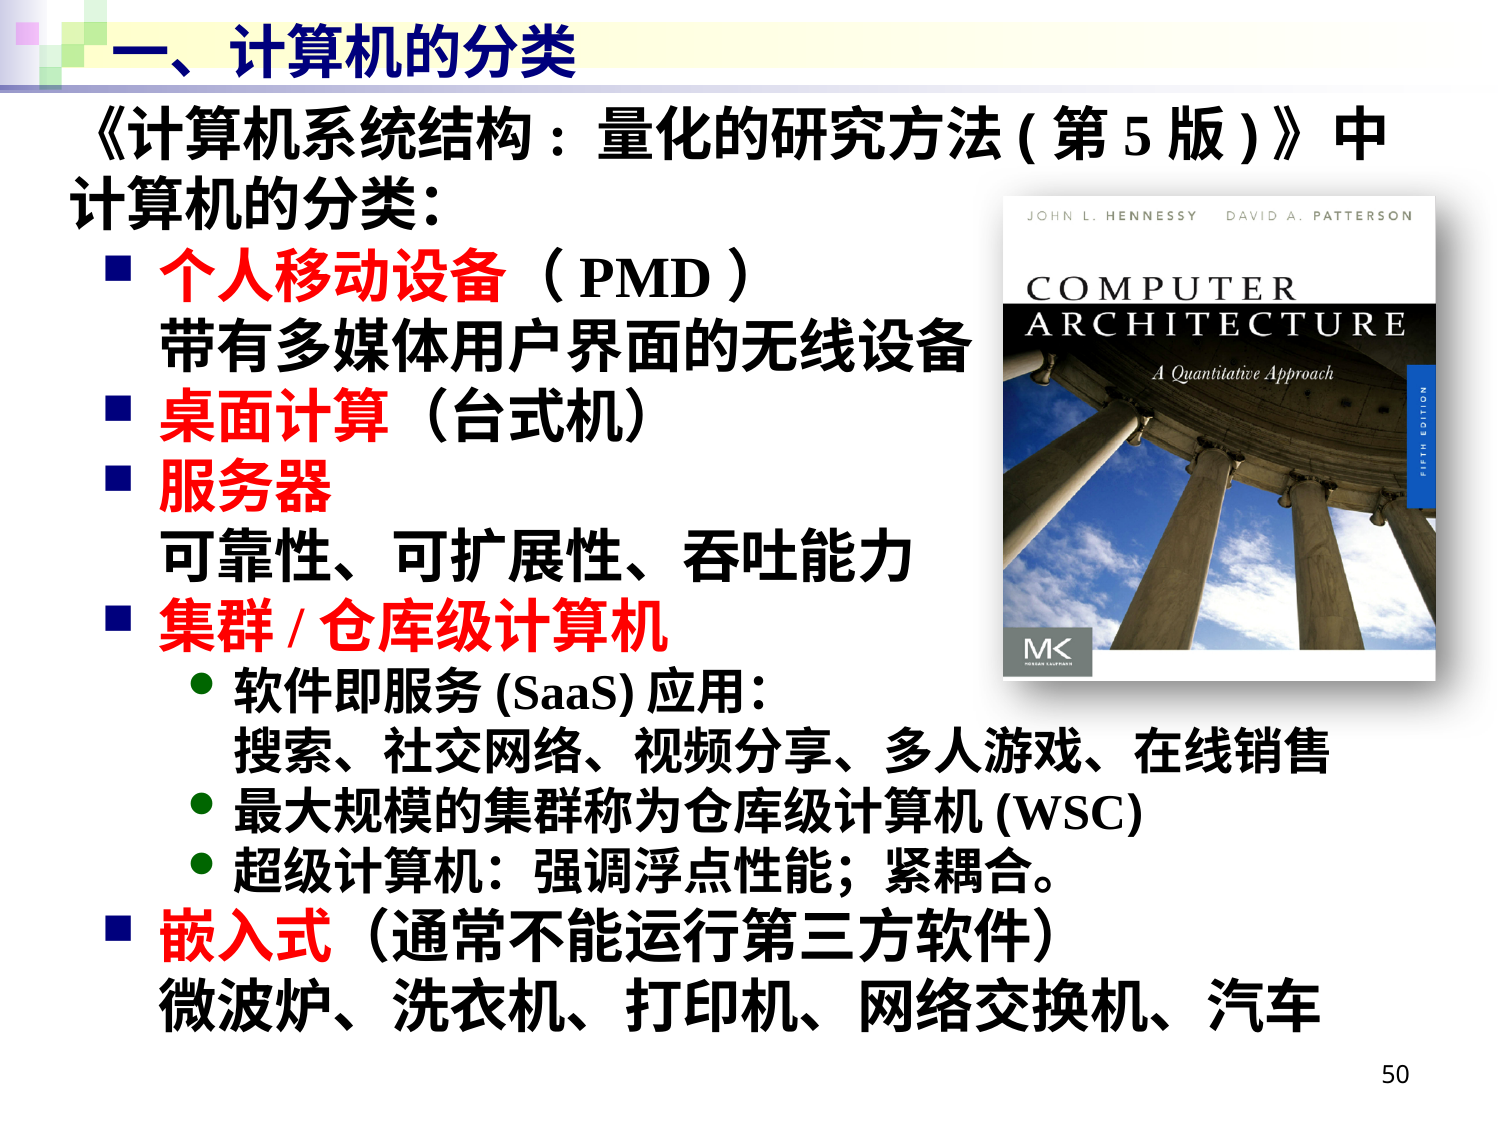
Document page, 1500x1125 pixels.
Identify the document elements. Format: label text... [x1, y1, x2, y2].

picture [1003, 196, 1436, 681]
slide_number 50 [1074, 1071, 1426, 1101]
list 个人移动设备（PMD） 带有多媒体用户界面的无线设备 桌面计算（台式机） 服务器 可靠性、可扩展性、吞吐能力 集群/仓库级计算机 软件即服务(SaaS)应用： 搜索、社交网络、视频分享、多人游戏、在线销售 最大规模的集群称为仓库级计算机(WSC) 超级计算机：强调浮点性能；紧耦合。 嵌入式（通常不能运行第三方软件） 微波炉、洗衣机、打印机、网络交换机、汽车 [86, 244, 1459, 1071]
title 一、计算机的分类 [96, 6, 1448, 94]
text_box 《计算机系统结构: 量化的研究方法(第5版)》中 计算机的分类： [53, 89, 1425, 244]
